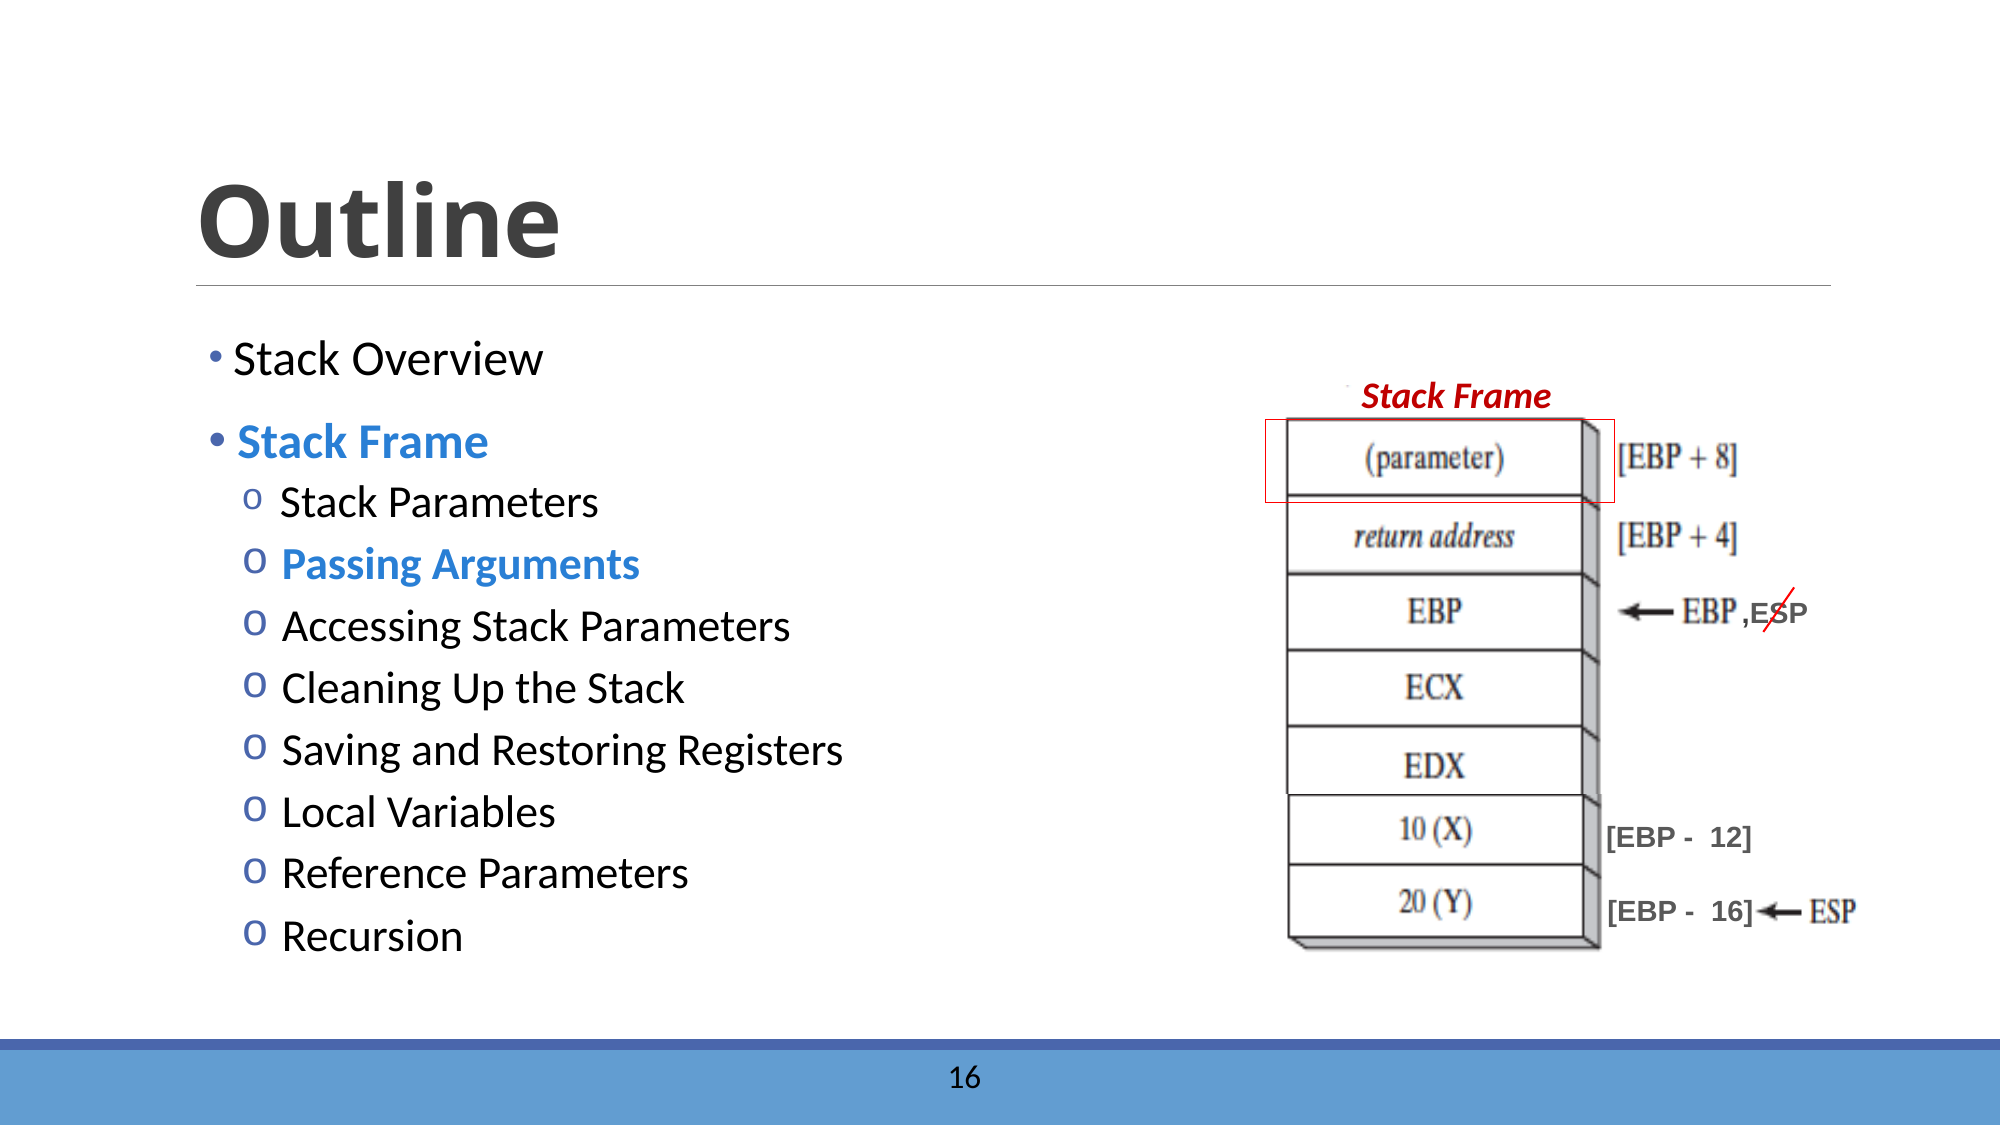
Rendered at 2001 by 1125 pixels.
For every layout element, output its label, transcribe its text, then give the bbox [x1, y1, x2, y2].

slide_number 17 [856, 1044, 1073, 1105]
title Outline [180, 47, 1830, 285]
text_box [1270, 362, 1863, 960]
text_box Stack Overview Stack Frame Stack Parameters Passing Arguments Accessing Stack Parameters Cleaning Up the Stack Saving and Restoring Registers Local Variables Reference Parameters Recursion [208, 324, 1271, 998]
